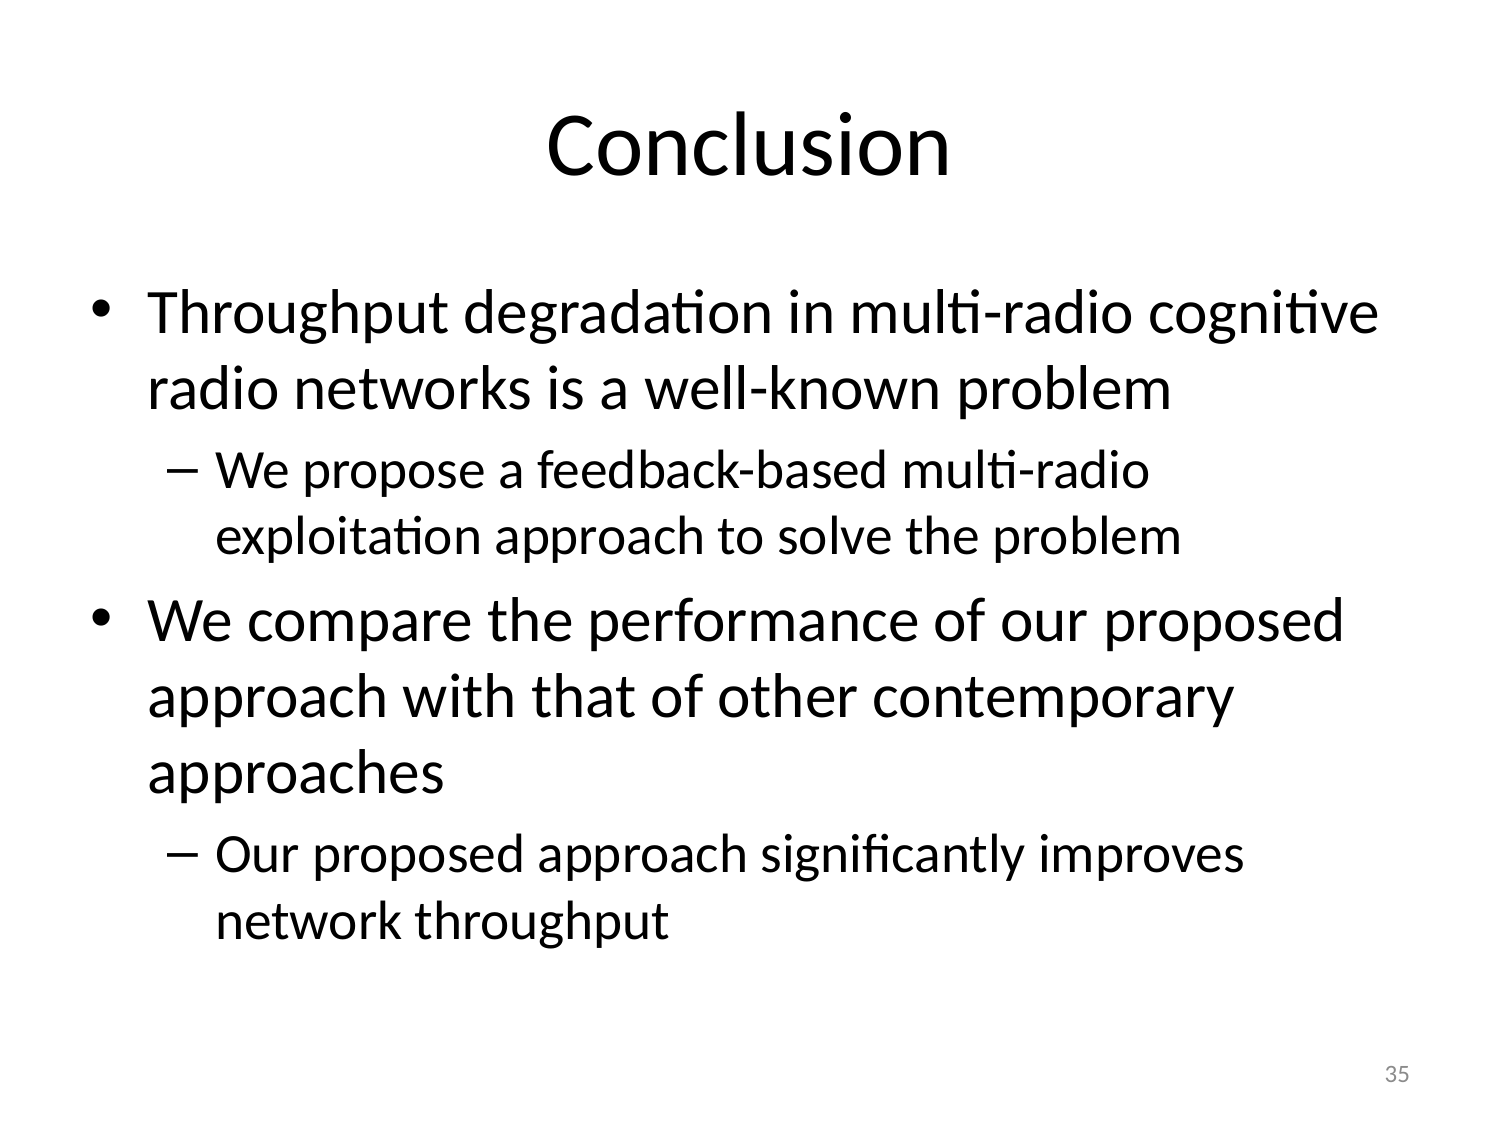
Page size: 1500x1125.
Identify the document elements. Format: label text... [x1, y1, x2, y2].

slide_number 35 [1074, 1042, 1425, 1103]
list Throughput degradation in multi-radio cognitive radio networks is a well-known problem We propose a feedback-based multi-radio exploitation approach to solve the problem We compare the performance of our proposed approach with that of other contemporary approaches Our proposed approach significantly improves network throughput [75, 262, 1425, 1005]
title Conclusion [75, 45, 1425, 233]
